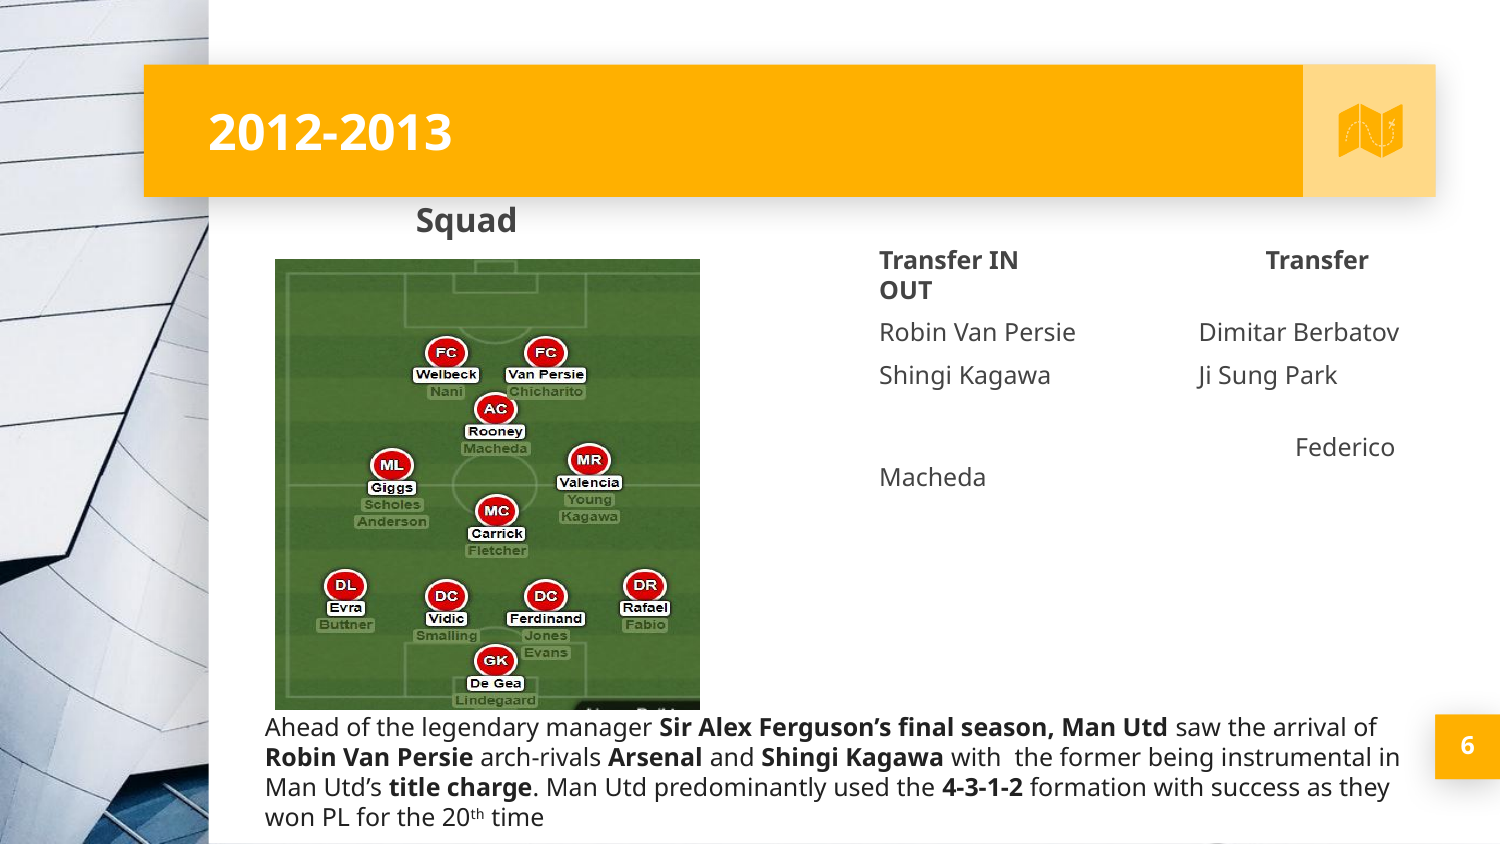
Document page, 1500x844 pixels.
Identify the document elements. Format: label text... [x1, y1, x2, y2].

picture [0, 0, 208, 844]
list Transfer IN Transfer OUT Robin Van Persie Dimitar Berbatov Shingi Kagawa Ji Sung Park Federico Macheda [864, 229, 1436, 785]
slide_number 6 [1435, 714, 1500, 780]
list Squad [200, 184, 743, 235]
picture [274, 259, 701, 711]
list Ahead of the legendary manager Sir Alex Ferguson’s final season, Man Utd saw the arrival of Robin Van Persie arch-rivals Arsenal and Shingi Kagawa with the former being instrumental in Man Utd’s title charge. Man Utd predominantly used the 4-3-1-2 formation with success as they won PL for the 20th time [249, 696, 1427, 828]
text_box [1338, 103, 1403, 158]
title 2012-2013 [193, 64, 1300, 197]
